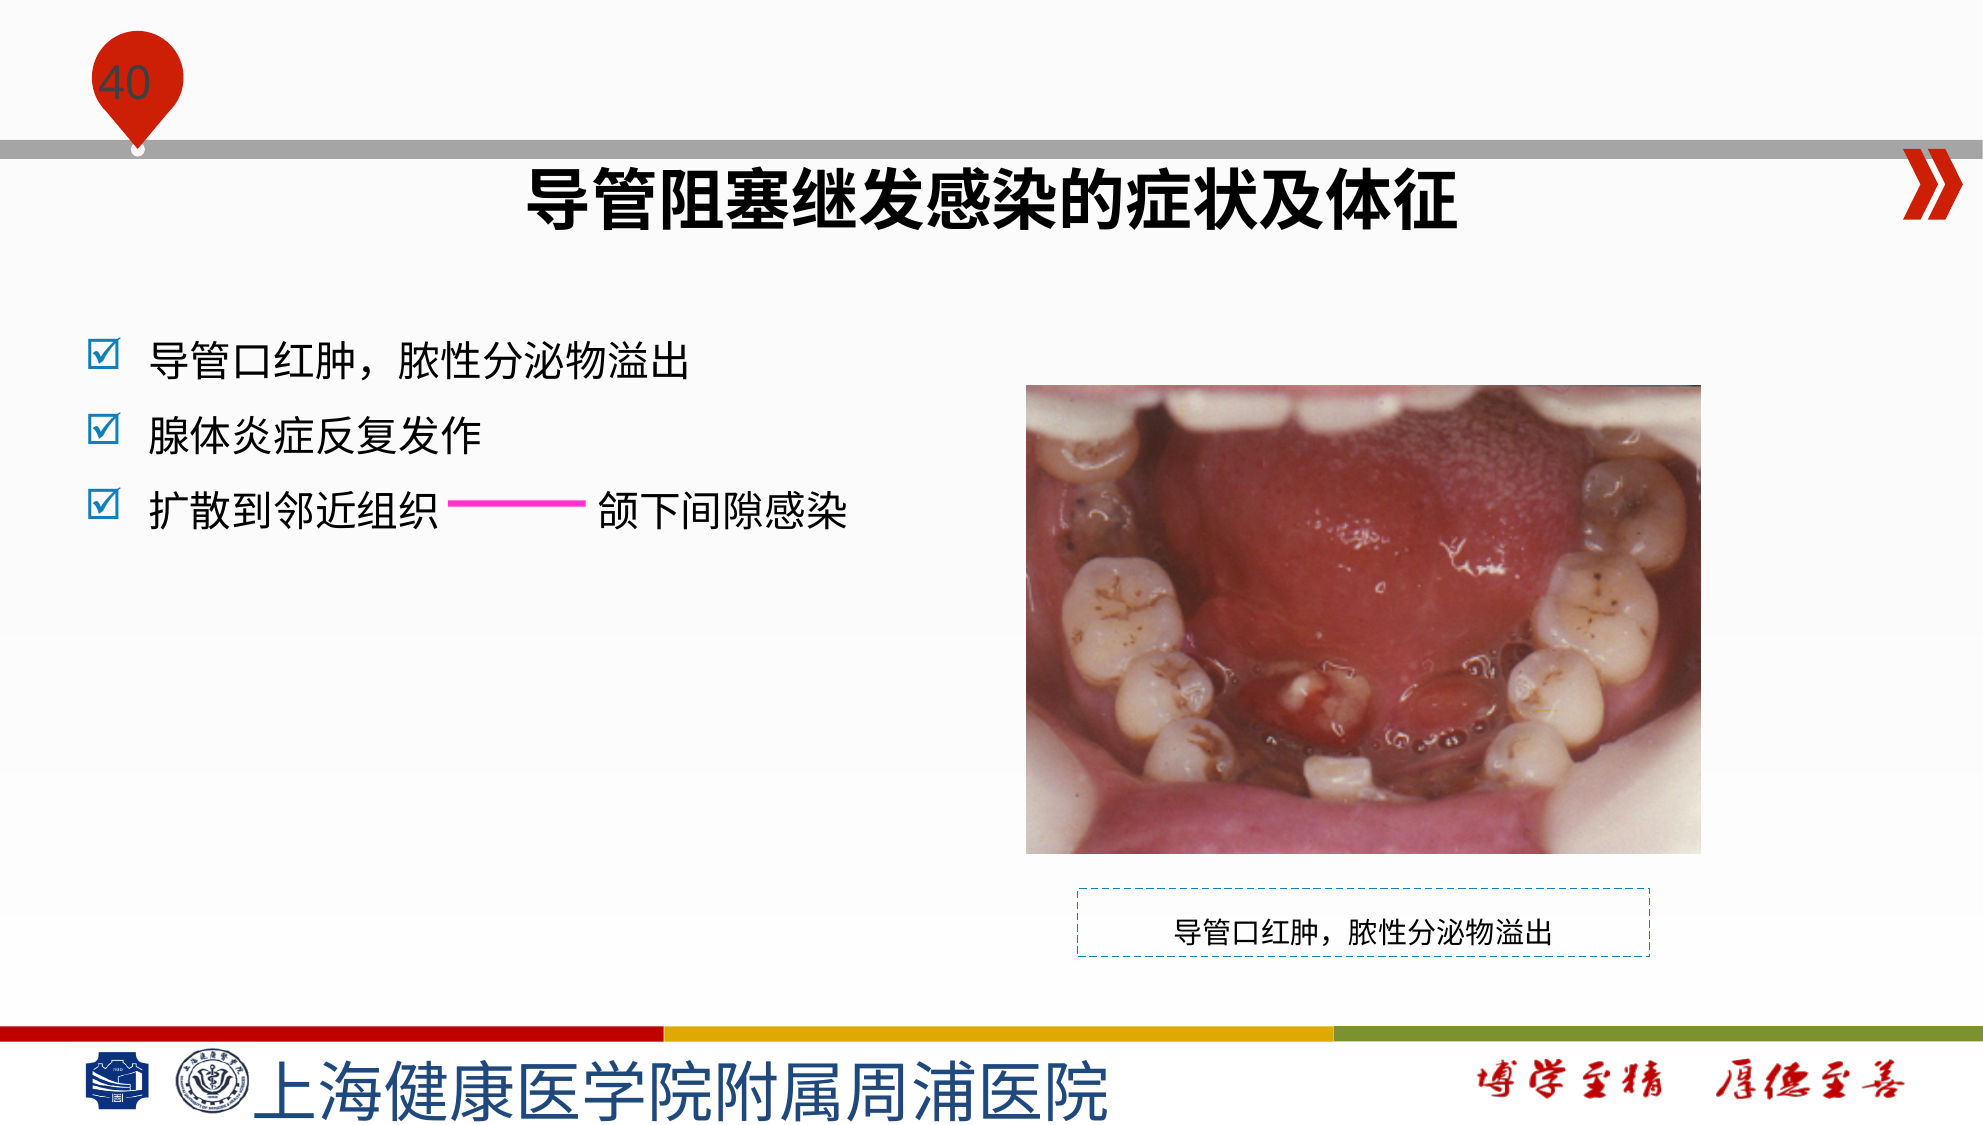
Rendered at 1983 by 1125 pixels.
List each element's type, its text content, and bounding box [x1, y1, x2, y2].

picture [1026, 385, 1701, 855]
text_box [46, 7, 650, 80]
picture [1445, 1043, 1939, 1124]
text_box 导管阻塞继发感染的症状及体征 [510, 150, 1475, 246]
text_box 导管口红肿，脓性分泌物溢出 [1077, 888, 1650, 957]
text_box 导管口红肿，脓性分泌物溢出 腺体炎症反复发作 扩散到邻近组织 颌下间隙感染 [70, 302, 1783, 543]
picture [70, 1042, 258, 1121]
